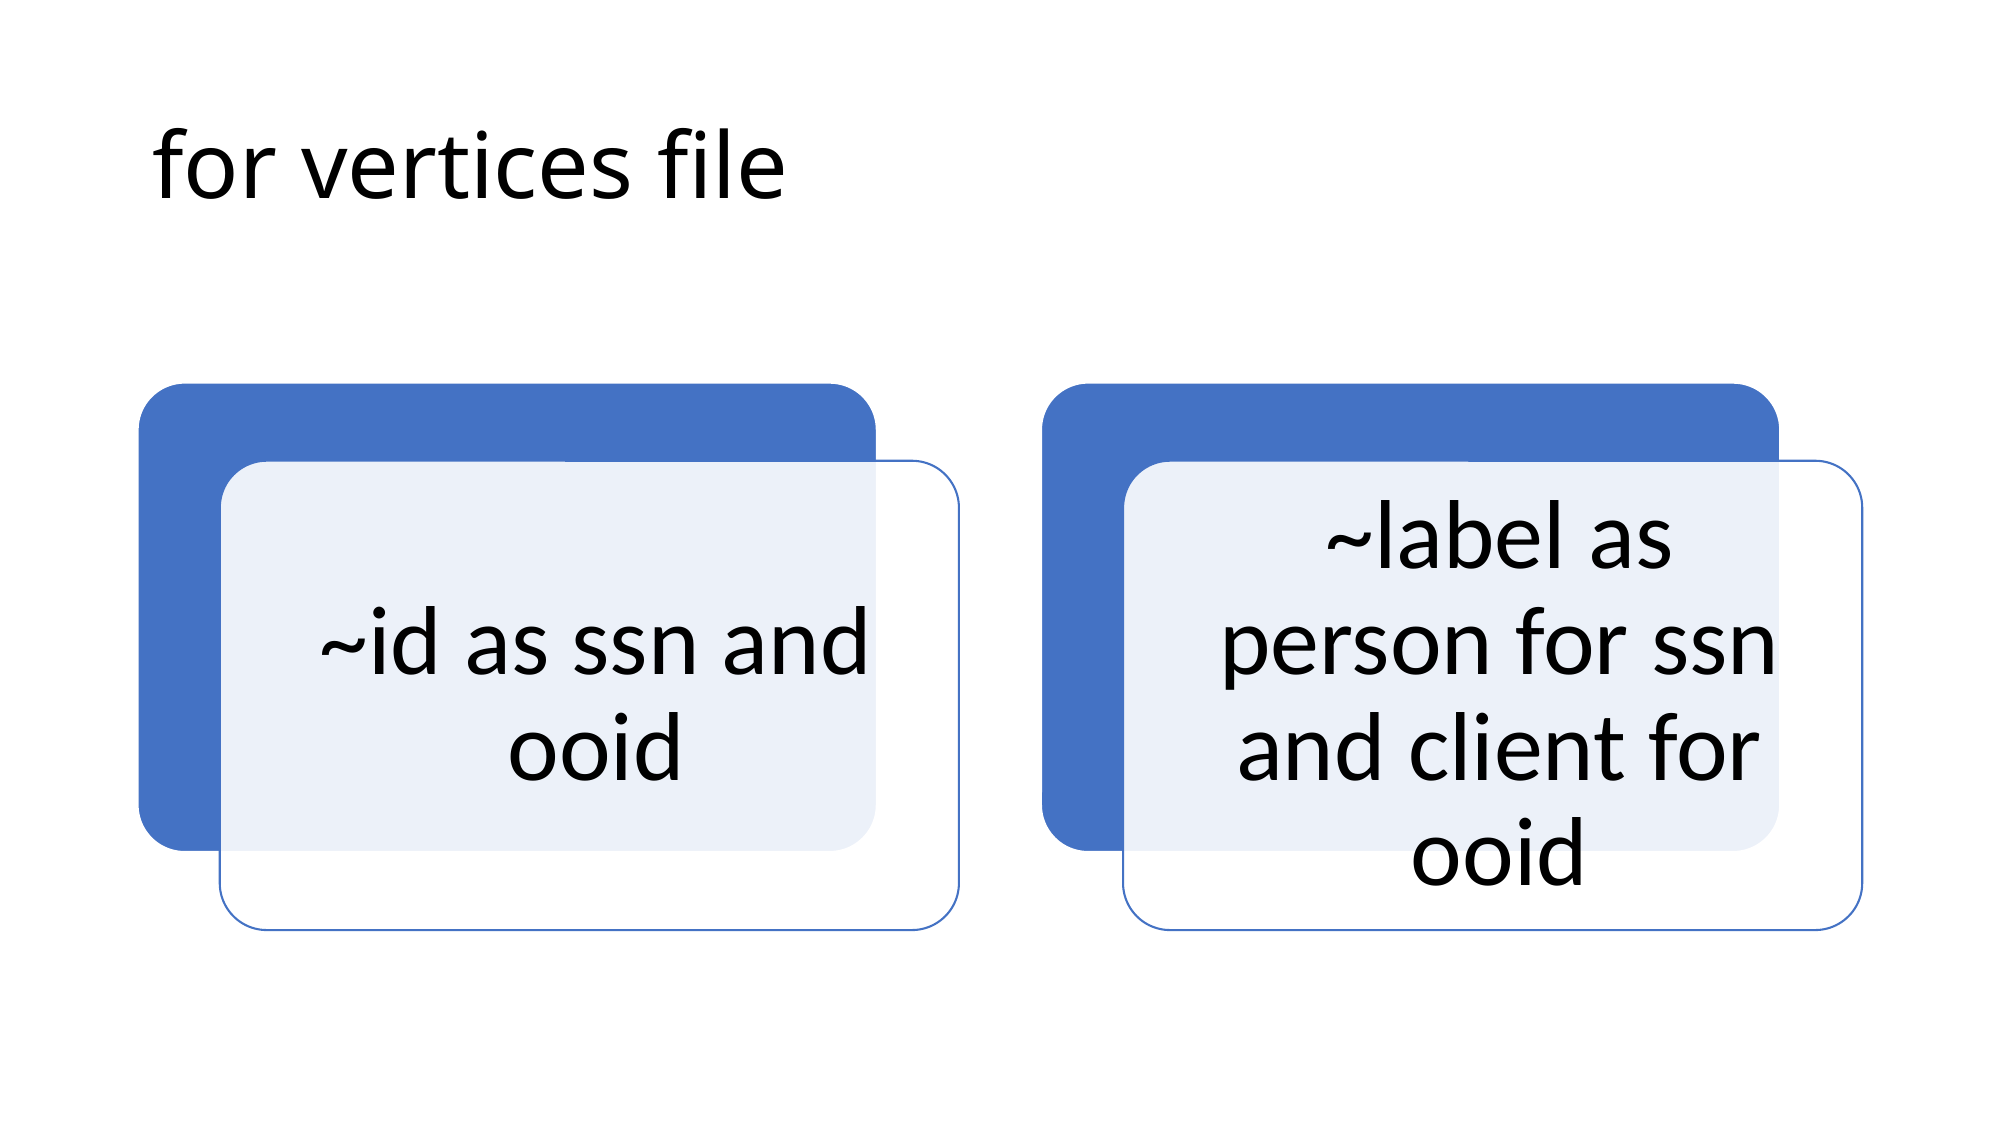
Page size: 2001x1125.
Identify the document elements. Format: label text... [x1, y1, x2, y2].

title for vertices file [137, 59, 1863, 278]
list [137, 299, 1863, 1014]
